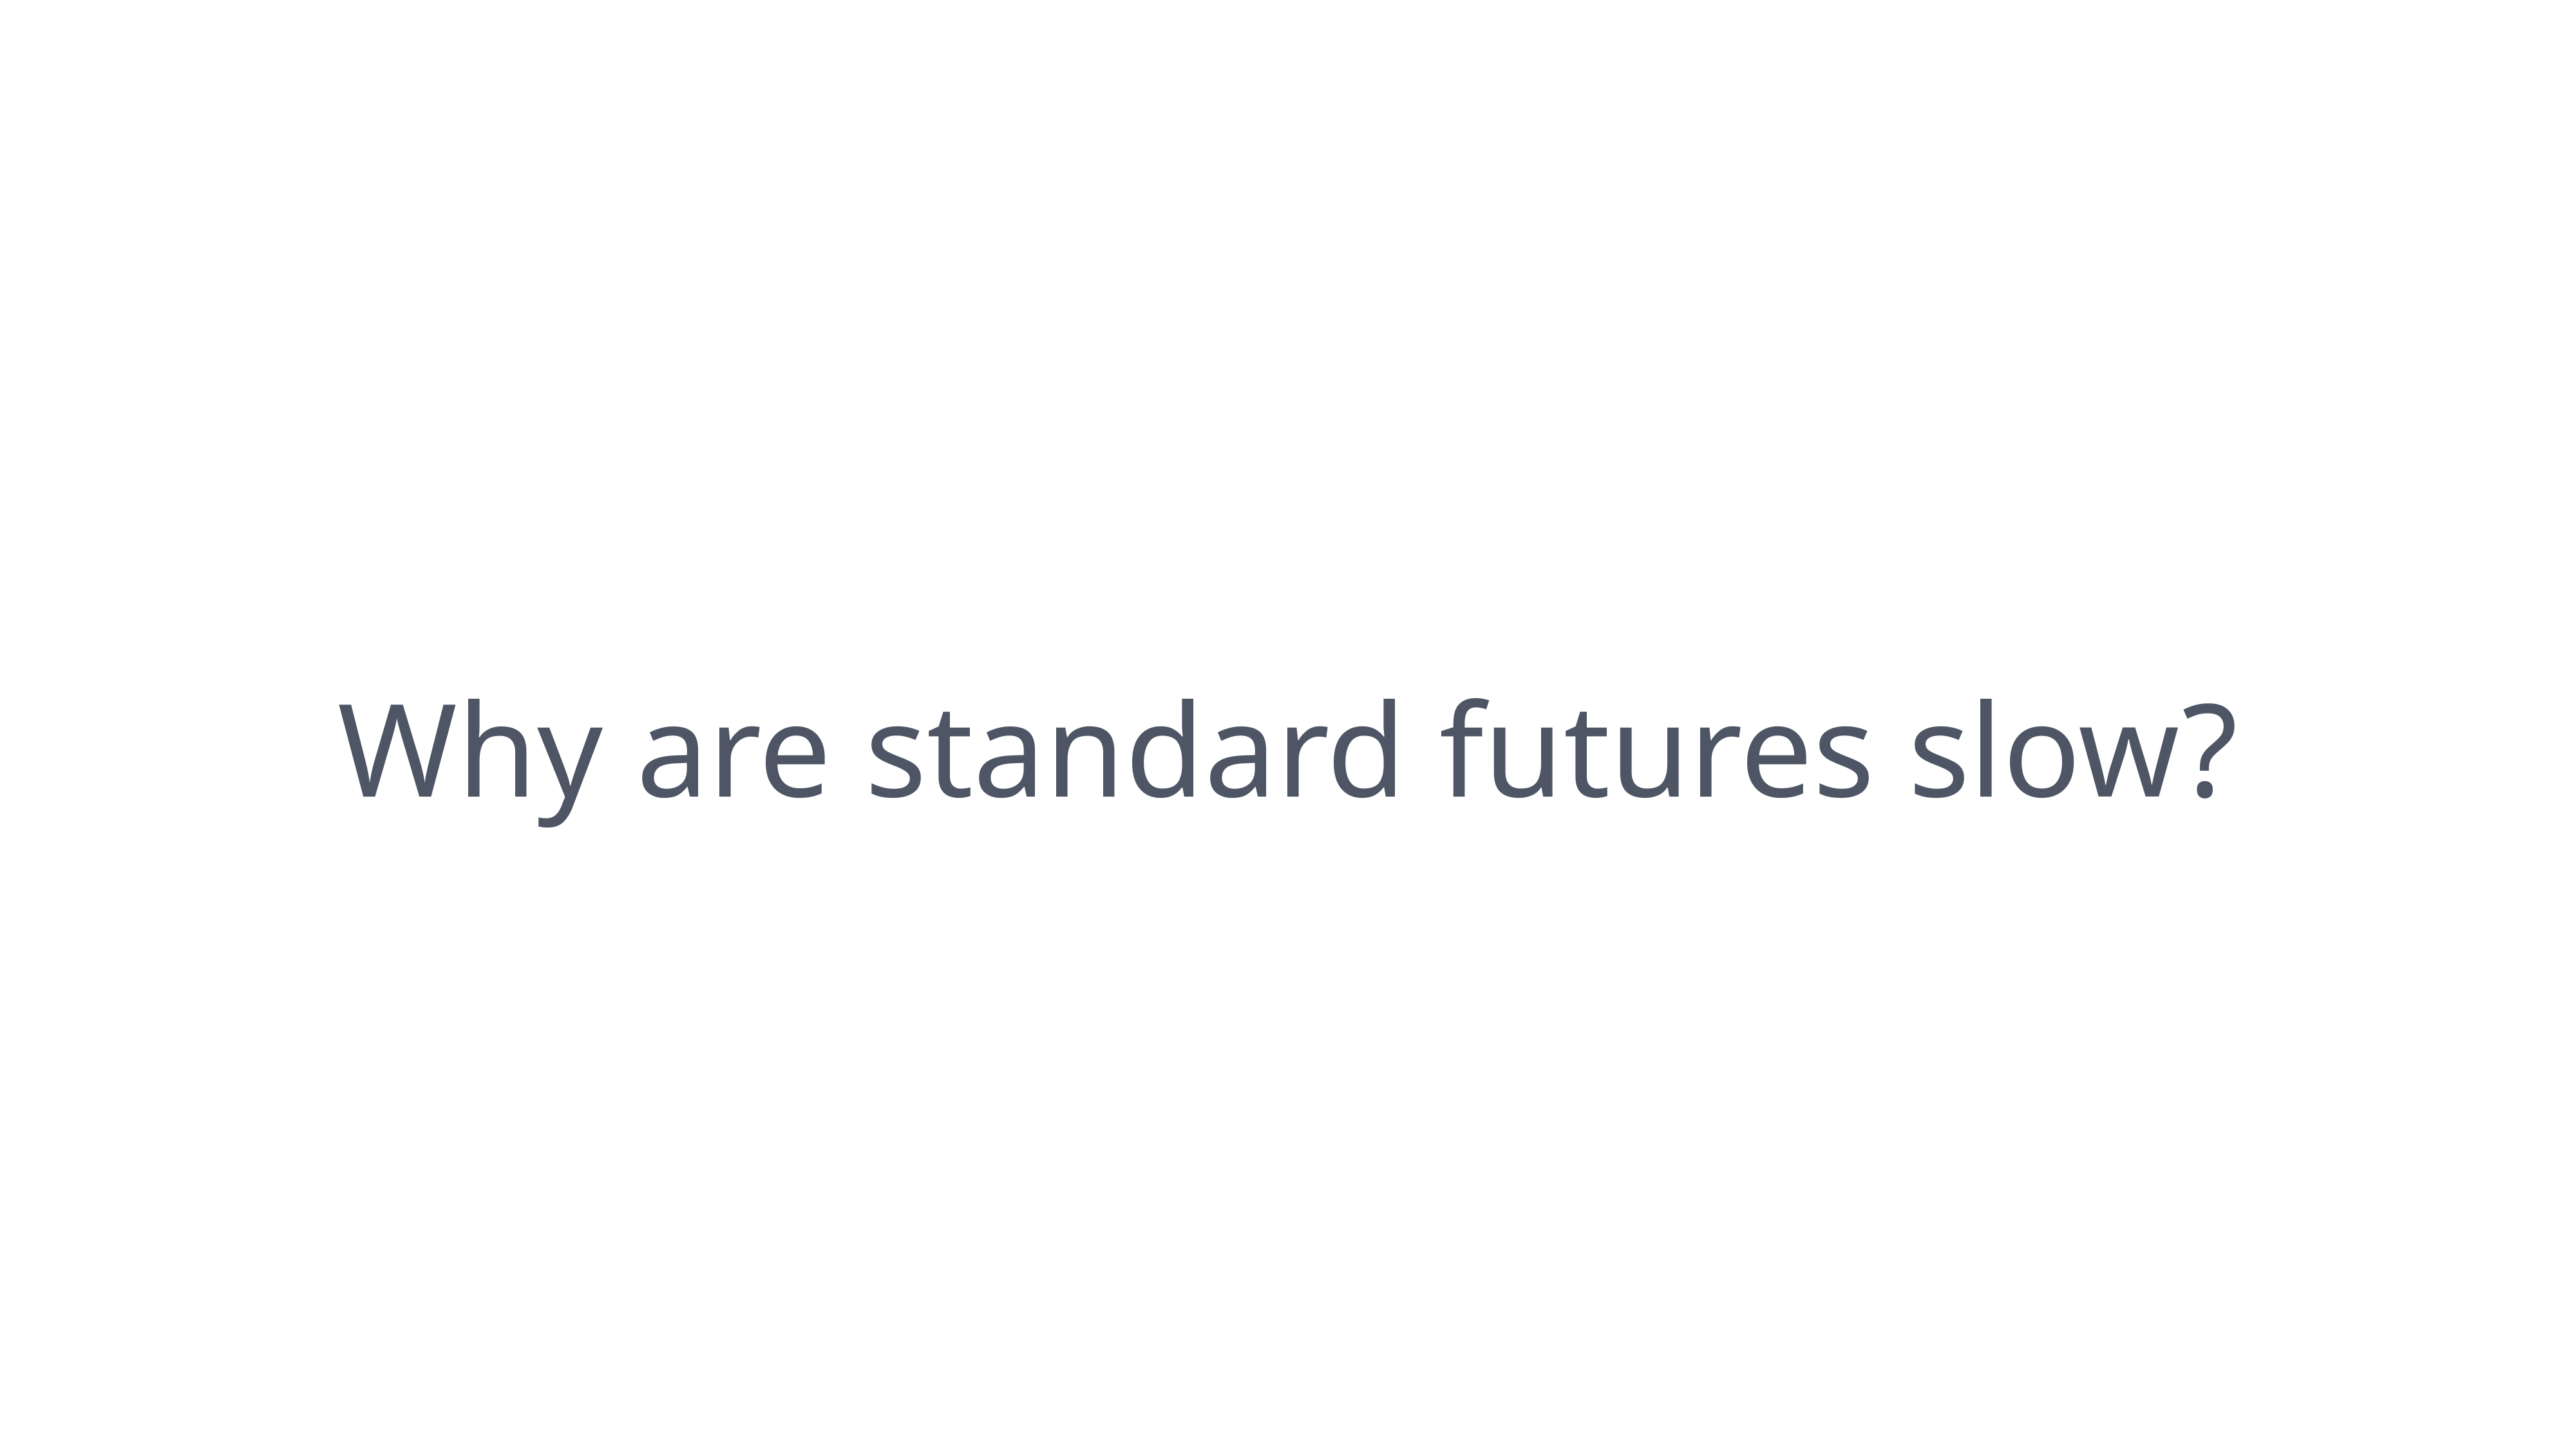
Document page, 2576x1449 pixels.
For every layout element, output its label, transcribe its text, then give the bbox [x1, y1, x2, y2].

list Why are standard futures slow? [160, 124, 2415, 1335]
